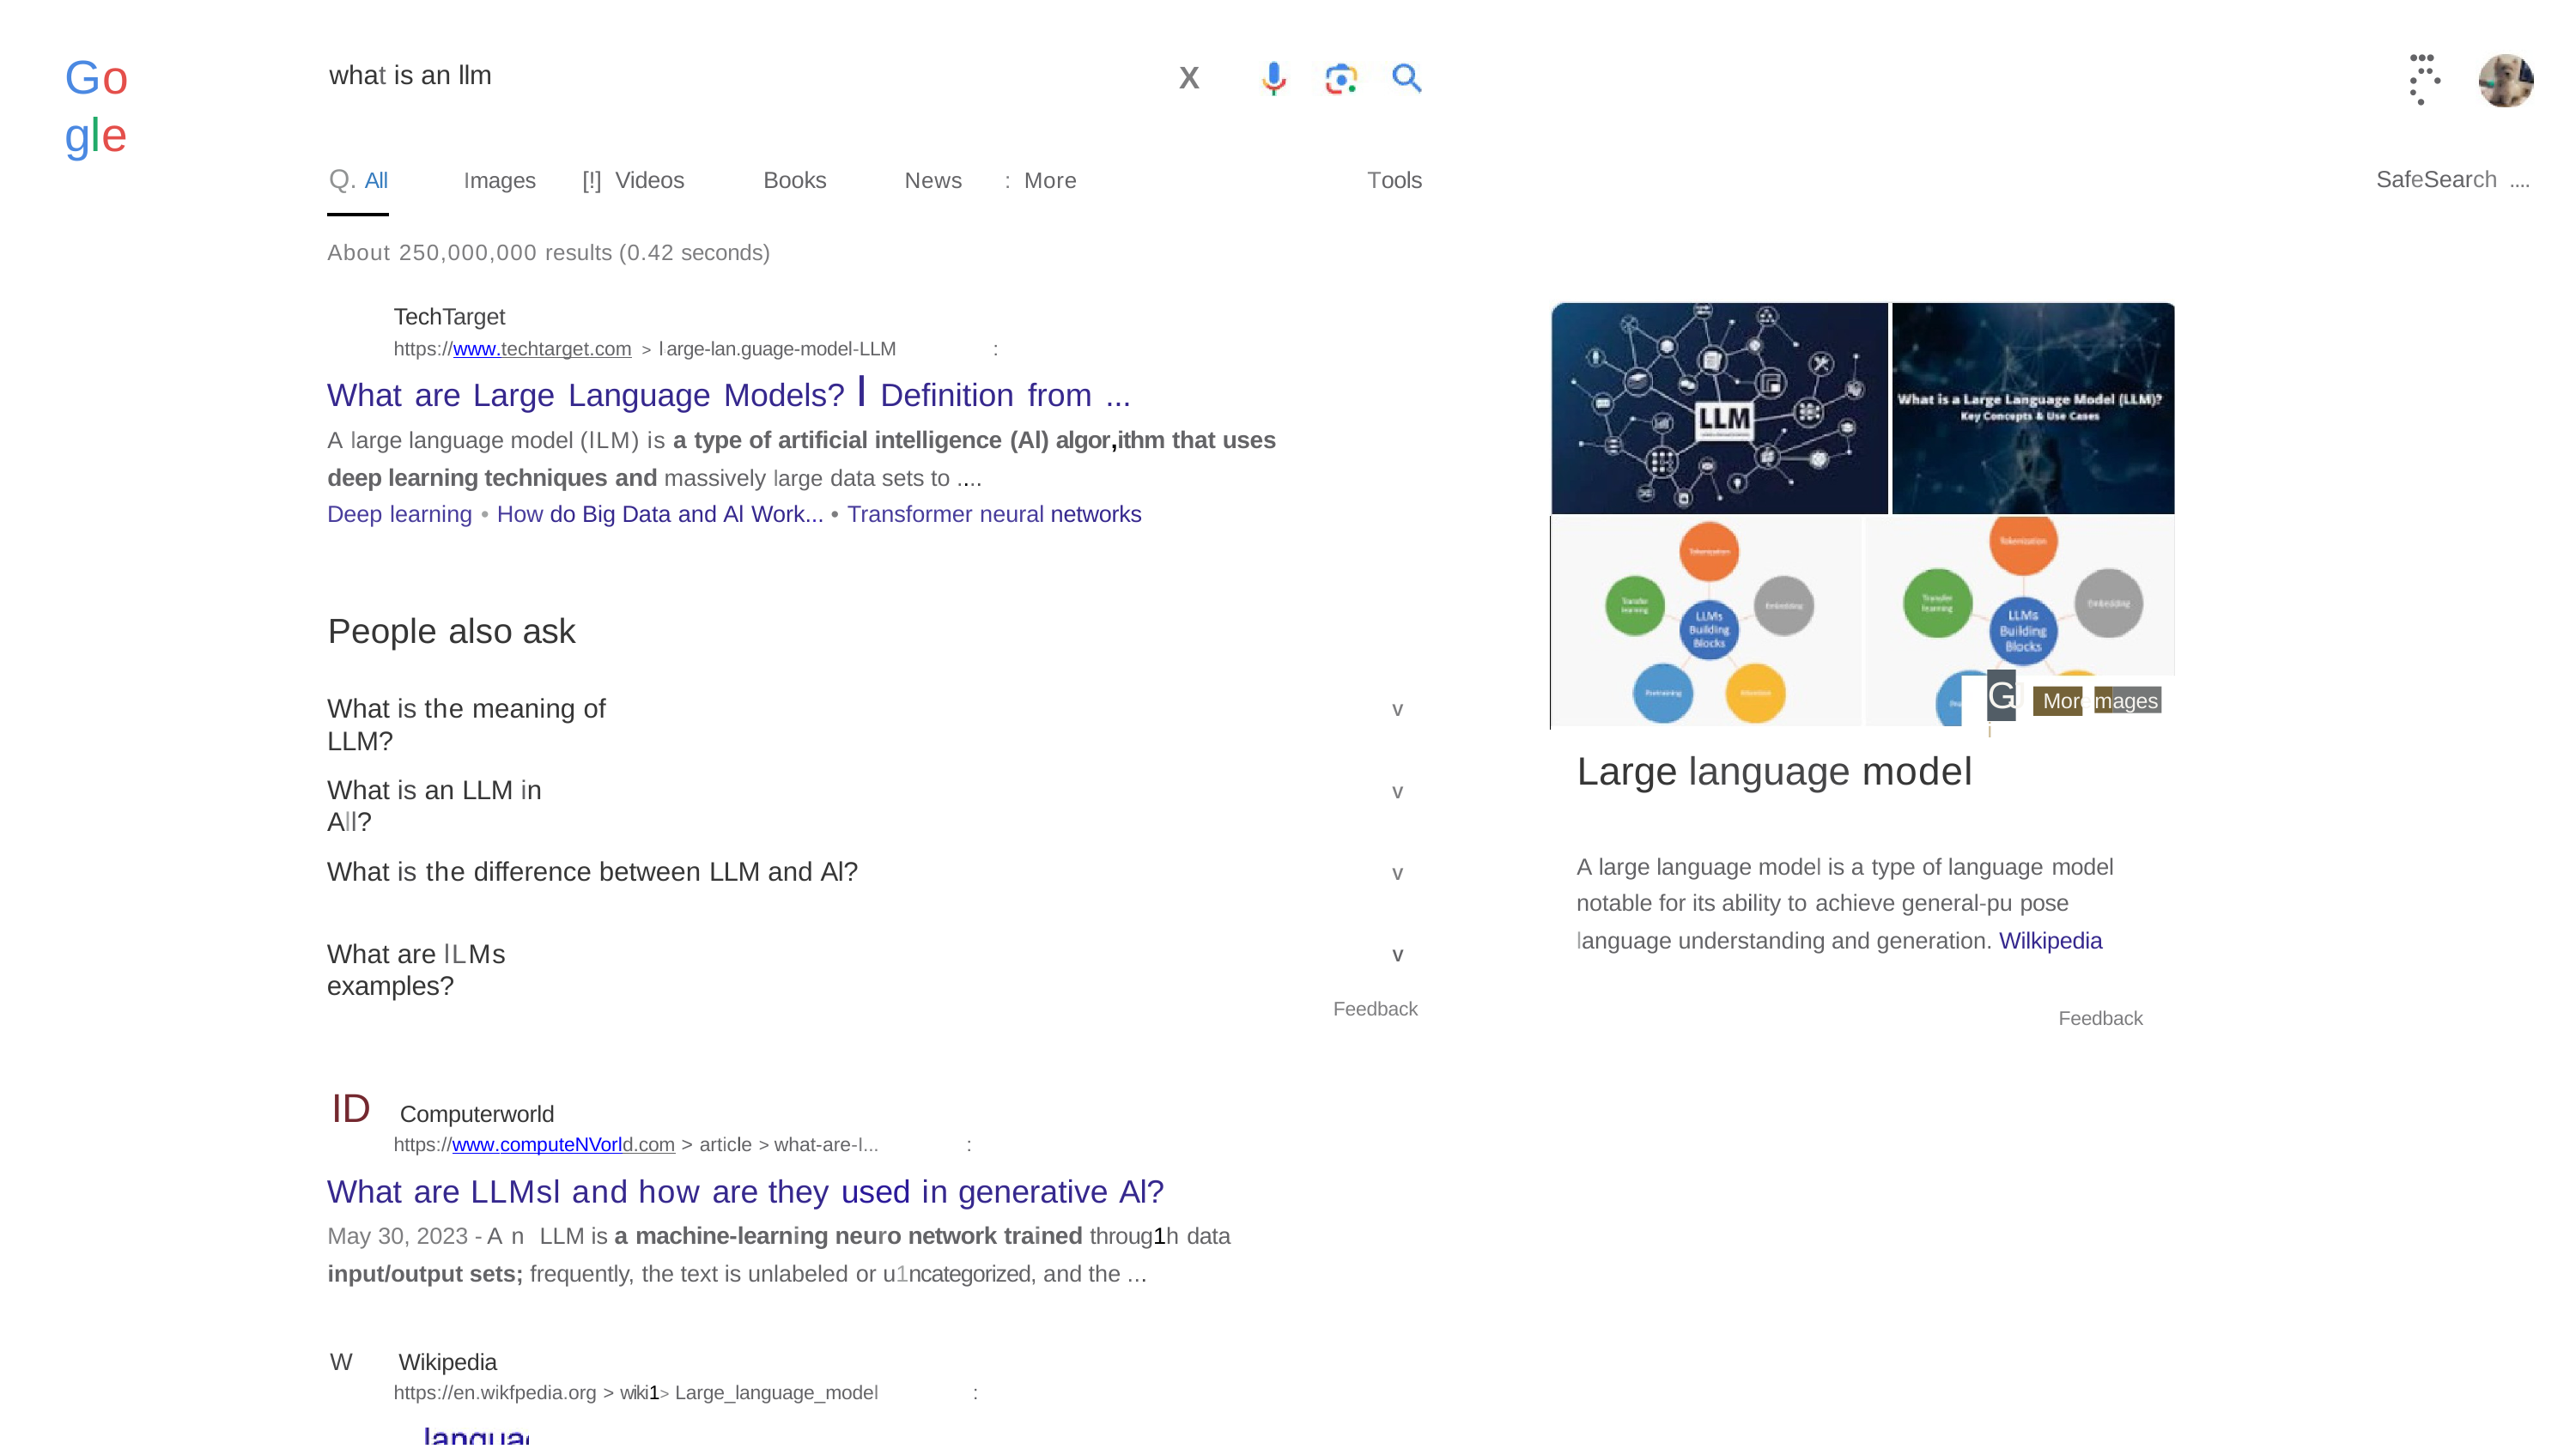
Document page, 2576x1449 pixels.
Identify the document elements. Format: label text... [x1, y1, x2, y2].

text_box Books [762, 163, 831, 194]
text_box Q. All [326, 164, 393, 194]
text_box SafeSearch .... [2374, 162, 2532, 192]
text_box Feedback [2057, 1003, 2151, 1029]
text_box V [1390, 861, 1403, 884]
text_box V [1390, 779, 1406, 803]
text_box V [1390, 943, 1406, 966]
text_box what is an llm [327, 56, 495, 90]
text_box People also ask [325, 607, 583, 651]
text_box [!] Videos [580, 163, 690, 193]
picture [1259, 61, 1422, 97]
text_box Images [462, 164, 544, 193]
picture [423, 1428, 529, 1446]
text_box A large language model is a type of language model notable for its ability to achieve general-pu pose [1574, 841, 2121, 917]
text_box : More [1003, 164, 1083, 194]
picture [2476, 50, 2536, 107]
text_box V [1390, 697, 1406, 720]
text_box What is an LLM in All? [325, 771, 586, 838]
text_box News [902, 164, 968, 194]
text_box Feedback [1331, 995, 1424, 1021]
text_box What are lLMs examples? [325, 935, 641, 1001]
text_box X [1176, 56, 1203, 95]
text_box ••• •••••• [2403, 50, 2446, 115]
text_box Large language model [1575, 743, 1981, 793]
text_box language understanding and generation. Wilkipedia [1575, 923, 2108, 954]
text_box About 250,000,000 results (0.42 seconds) TechTarget https://www.techtarget.com > l1arge-lan.guage-model-LLM : What are Large Language Models? I Definition from ... A large language model (lLM) is a type of artificial intelligence (Al) algor,ithm that uses deep learning techniques and massively large data sets to .... Deep learning • How do Big Data and Al Work... • Transformer neural networks [319, 236, 1340, 528]
text_box What is the meaning of LLM? [325, 689, 679, 756]
text_box Tools [1365, 163, 1424, 193]
picture [1549, 299, 2176, 727]
text_box GJ More i [1985, 734, 2097, 743]
text_box ID Computerworld https://www.computeNVorld.com > article > what-are-I... : What are LLMsl and how are they used in generative Al? May 30, 2023 -An LLM is a machine-learning neuro network trained throug1h data input/output sets; frequently, the text is unlabeled or u1ncategorized, and the ... W Wikipedia https://en.wikfpedia.org > wiki1> Large_language_model : [325, 1078, 1236, 1404]
title Go gle [63, 45, 222, 289]
text_box What is the difference between LLM and Al? [325, 852, 862, 888]
